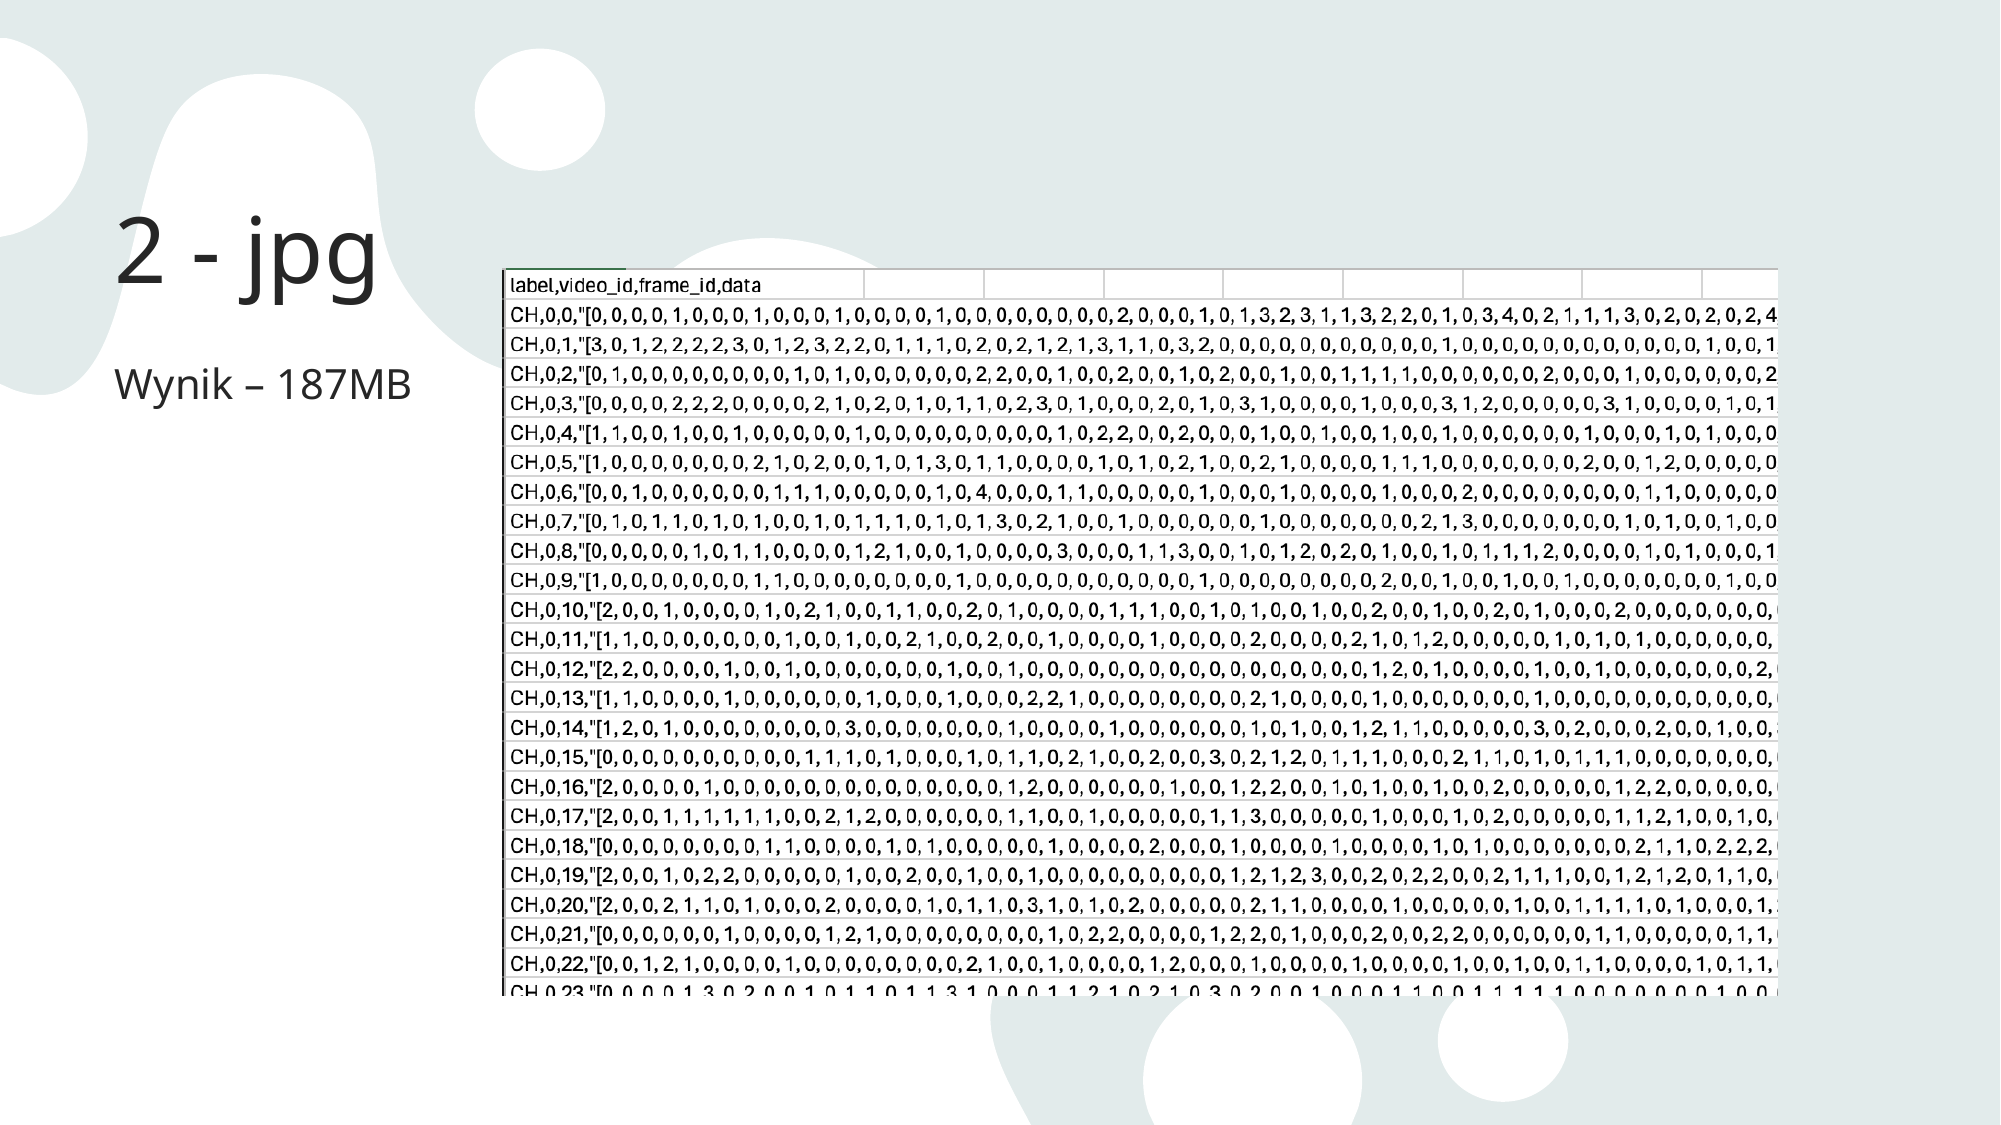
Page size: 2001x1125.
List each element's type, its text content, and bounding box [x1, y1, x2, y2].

list Wynik – 187MB [99, 345, 1900, 1008]
picture [501, 268, 1778, 996]
title 2 - jpg [99, 91, 1900, 309]
